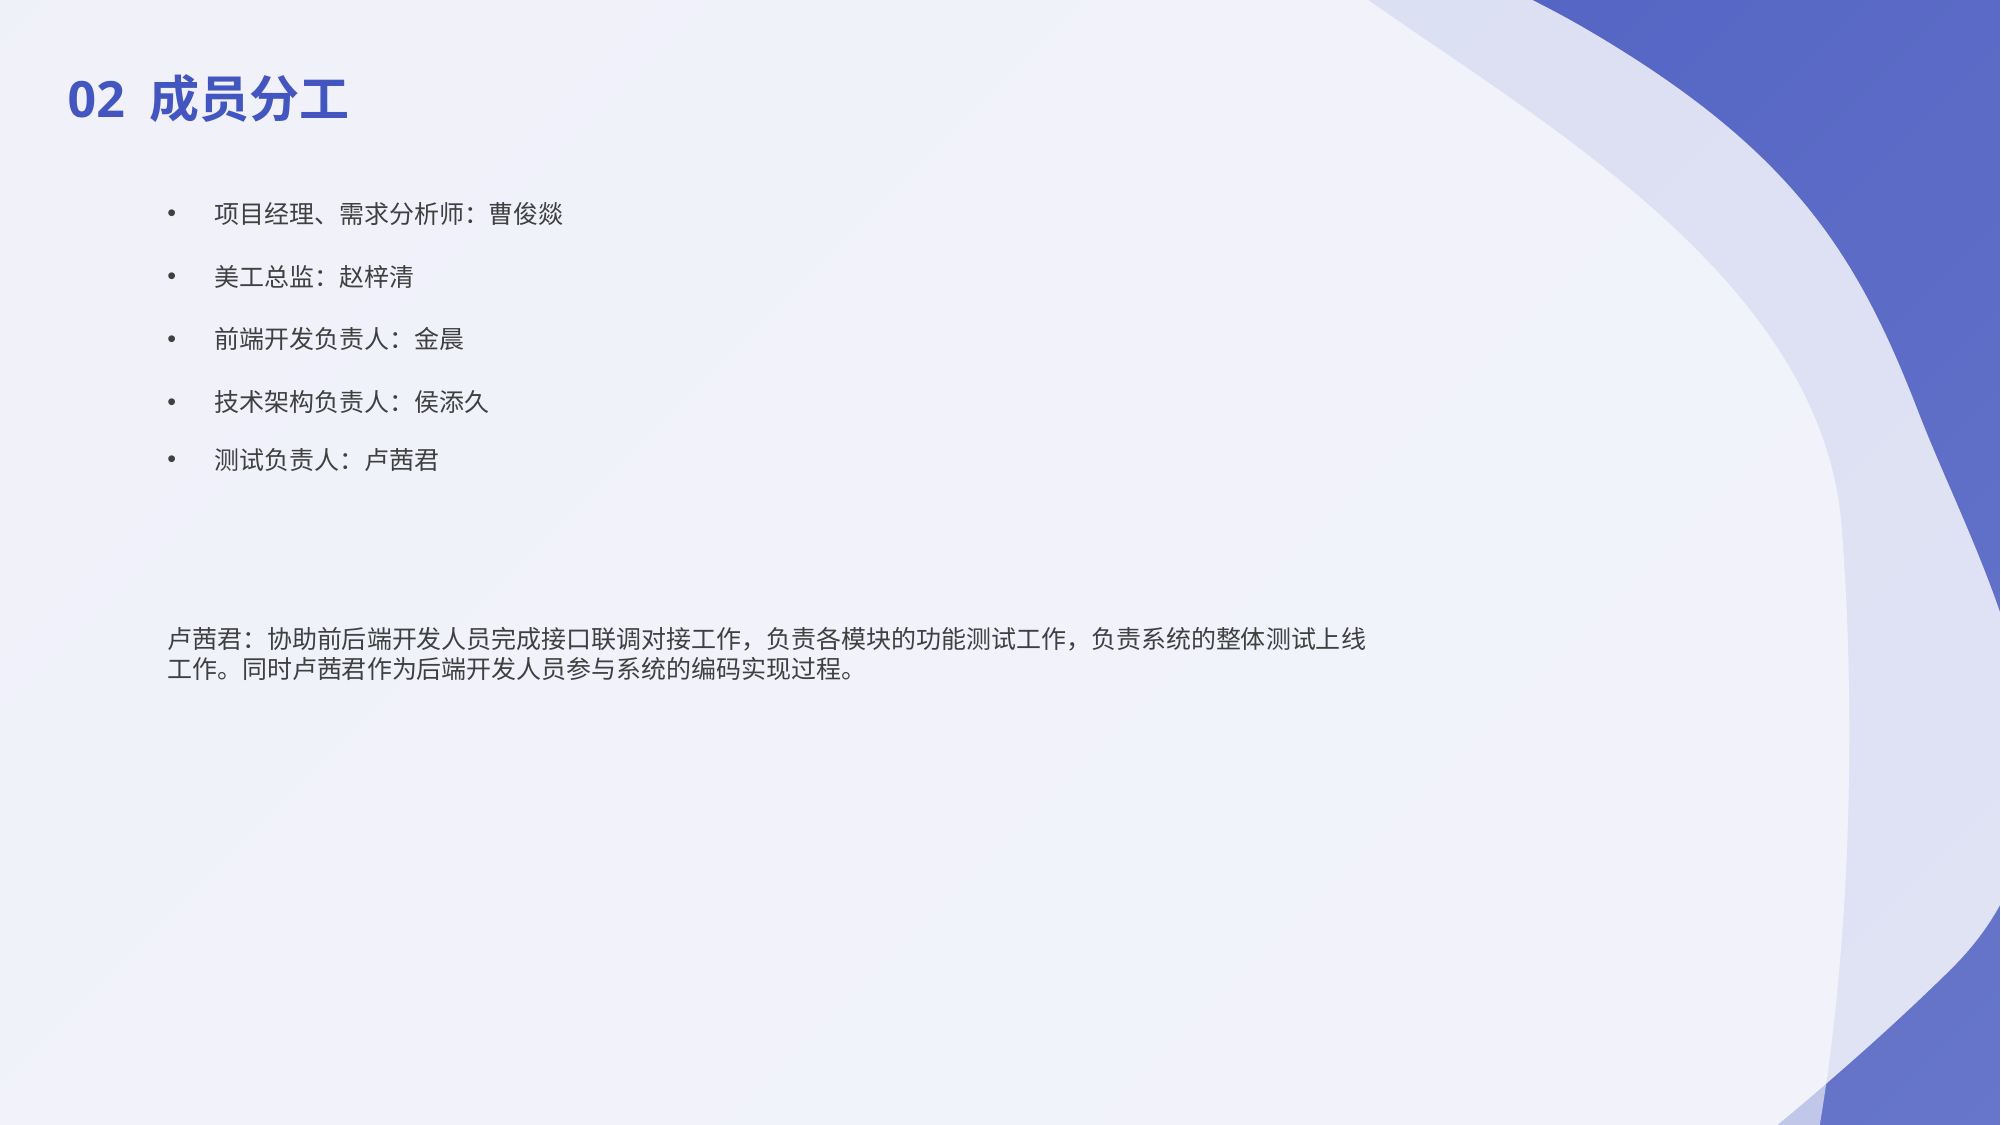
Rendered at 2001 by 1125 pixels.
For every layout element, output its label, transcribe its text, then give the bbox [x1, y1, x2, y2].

list 02 成员分工 [52, 41, 924, 162]
text_box 卢茜君：协助前后端开发人员完成接口联调对接工作，负责各模块的功能测试工作，负责系统的整体测试上线工作。同时卢茜君作为后端开发人员参与系统的编码实现过程。 [152, 616, 1388, 691]
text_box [152, 181, 868, 479]
